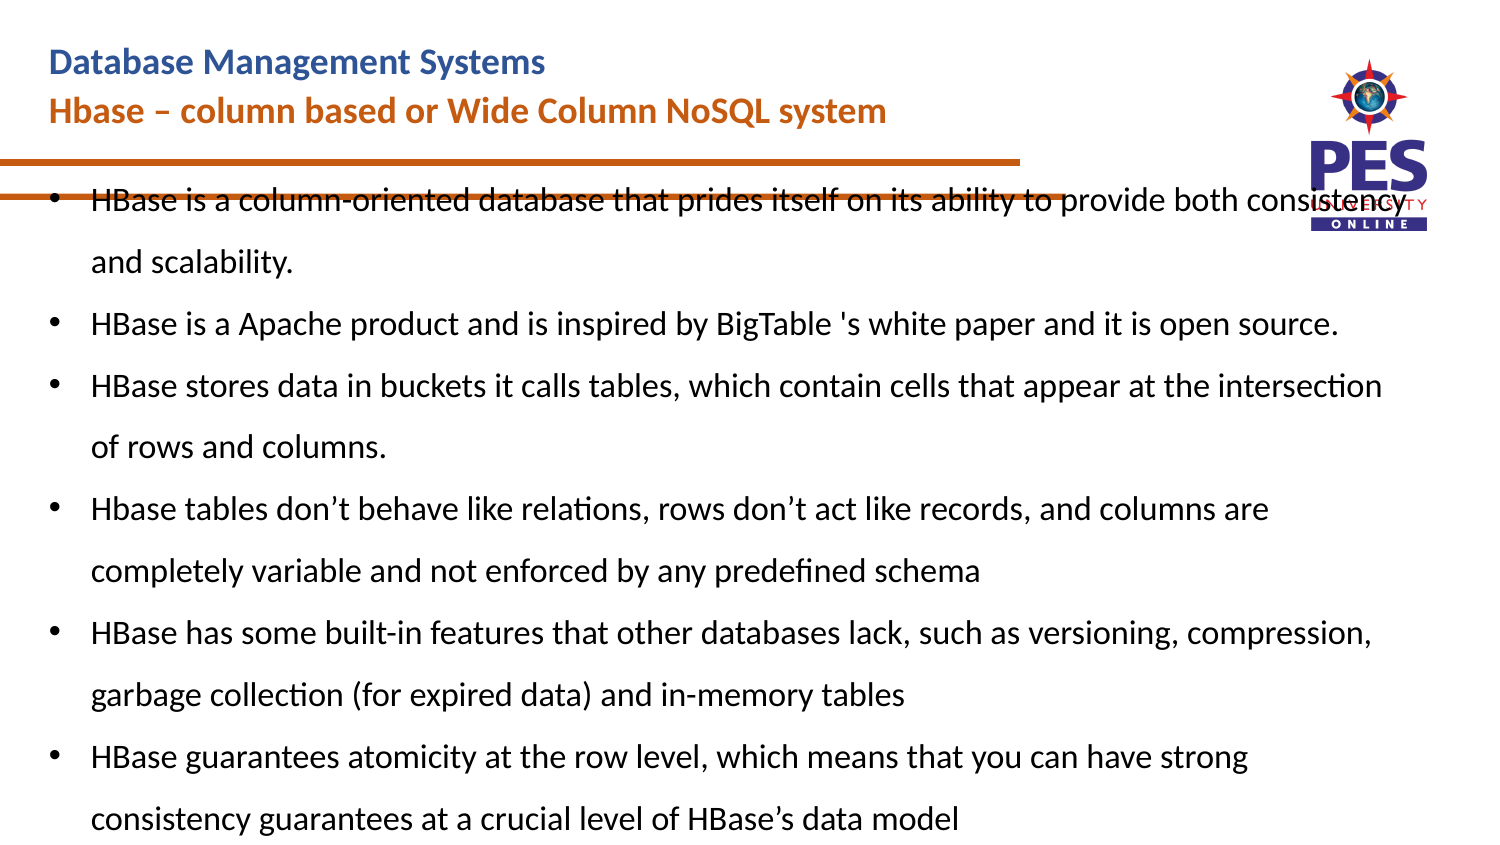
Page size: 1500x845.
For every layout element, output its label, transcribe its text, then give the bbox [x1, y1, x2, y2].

text_box HBase is a column-oriented database that prides itself on its ability to provide both consistency and scalability. HBase is a Apache product and is inspired by BigTable 's white paper and it is open source. HBase stores data in buckets it calls tables, which contain cells that appear at the intersection of rows and columns. Hbase tables don’t behave like relations, rows don’t act like records, and columns are completely variable and not enforced by any predefined schema HBase has some built-in features that other databases lack, such as versioning, compression, garbage collection (for expired data) and in-memory tables HBase guarantees atomicity at the row level, which means that you can have strong consistency guarantees at a crucial level of HBase’s data model [37, 151, 1427, 843]
text_box Database Management Systems [37, 31, 960, 88]
text_box Hbase – column based or Wide Column NoSQL system [37, 80, 1022, 137]
picture [1311, 58, 1427, 231]
